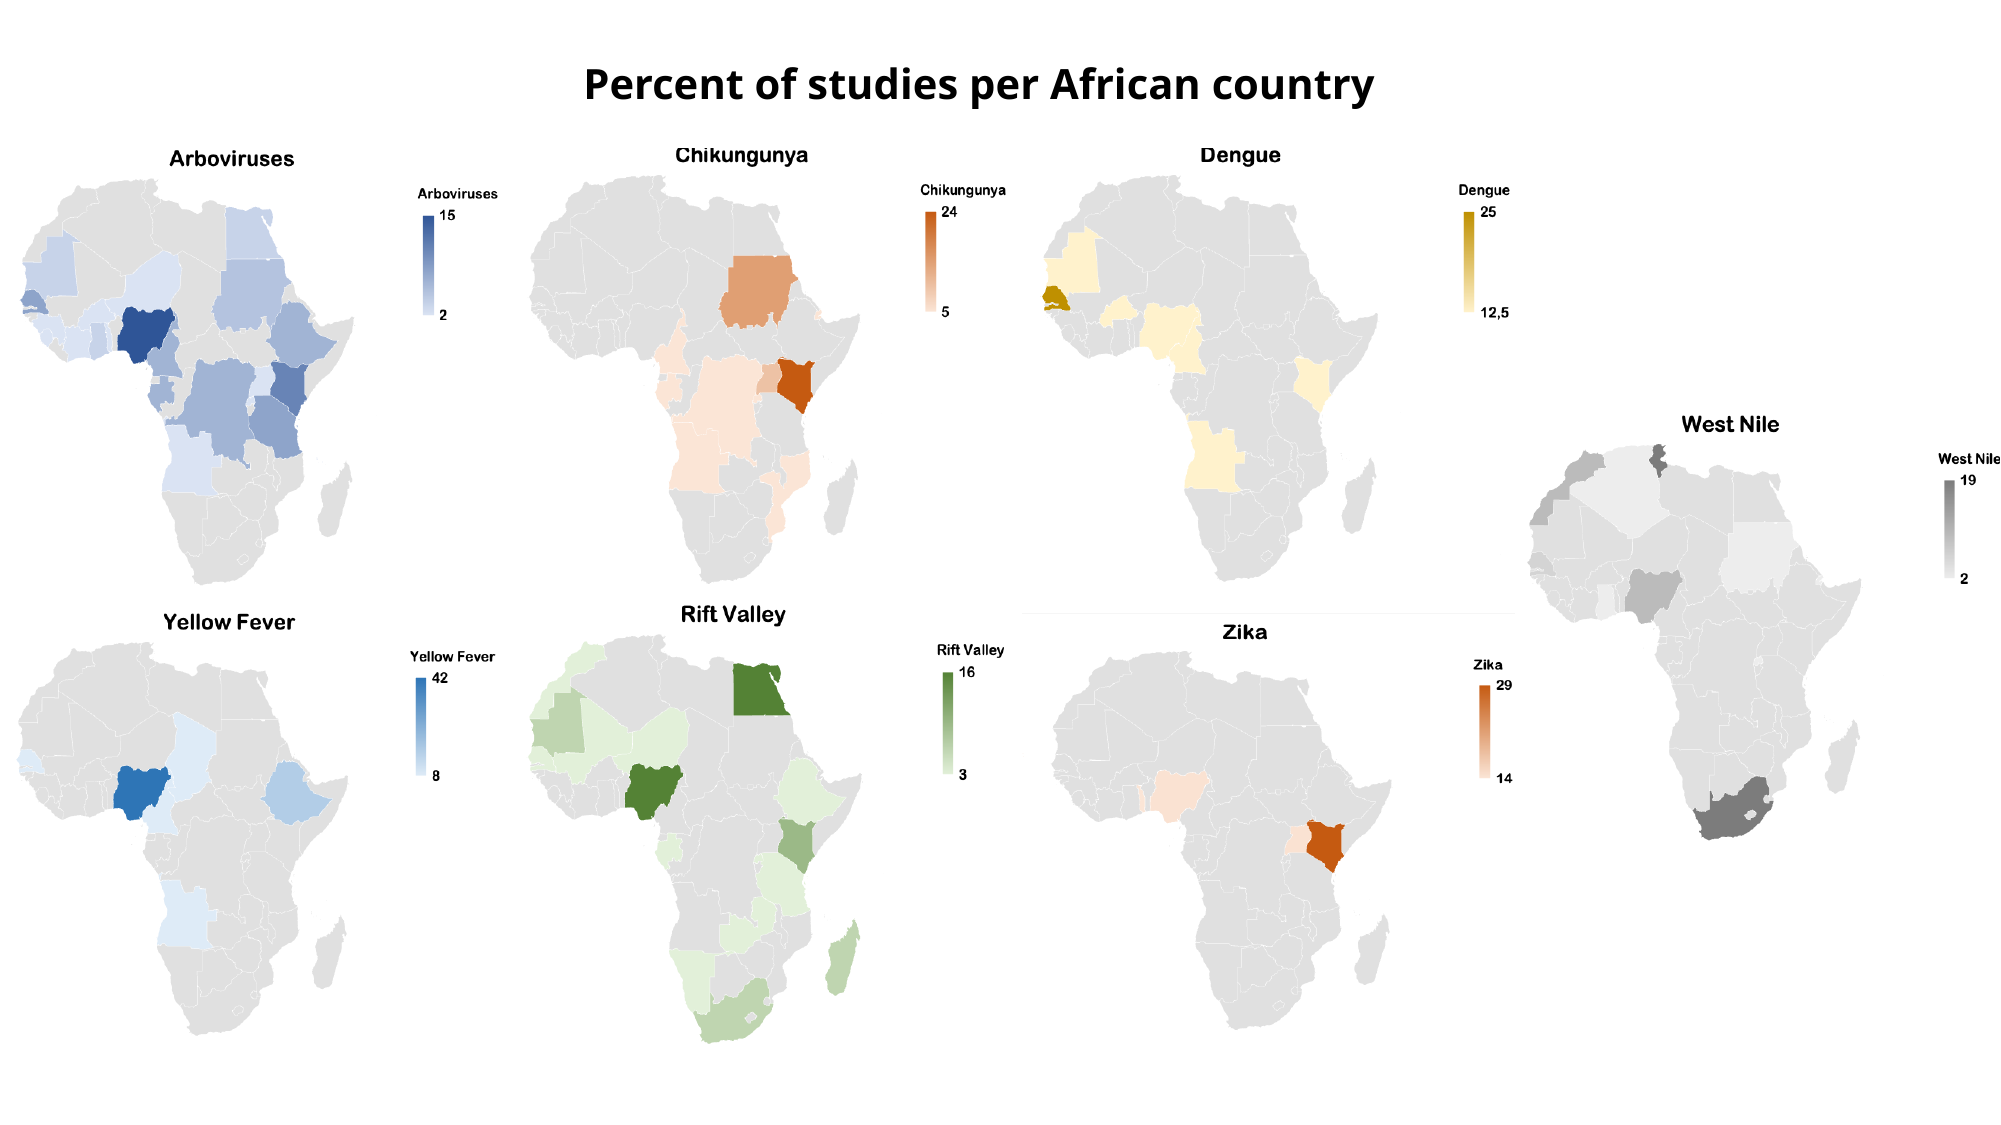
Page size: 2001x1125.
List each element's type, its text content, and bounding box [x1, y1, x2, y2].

title Percent of studies per African country [541, 35, 1417, 122]
picture [510, 148, 1011, 1060]
picture [5, 148, 506, 604]
picture [0, 612, 500, 1054]
picture [1015, 148, 2000, 1055]
